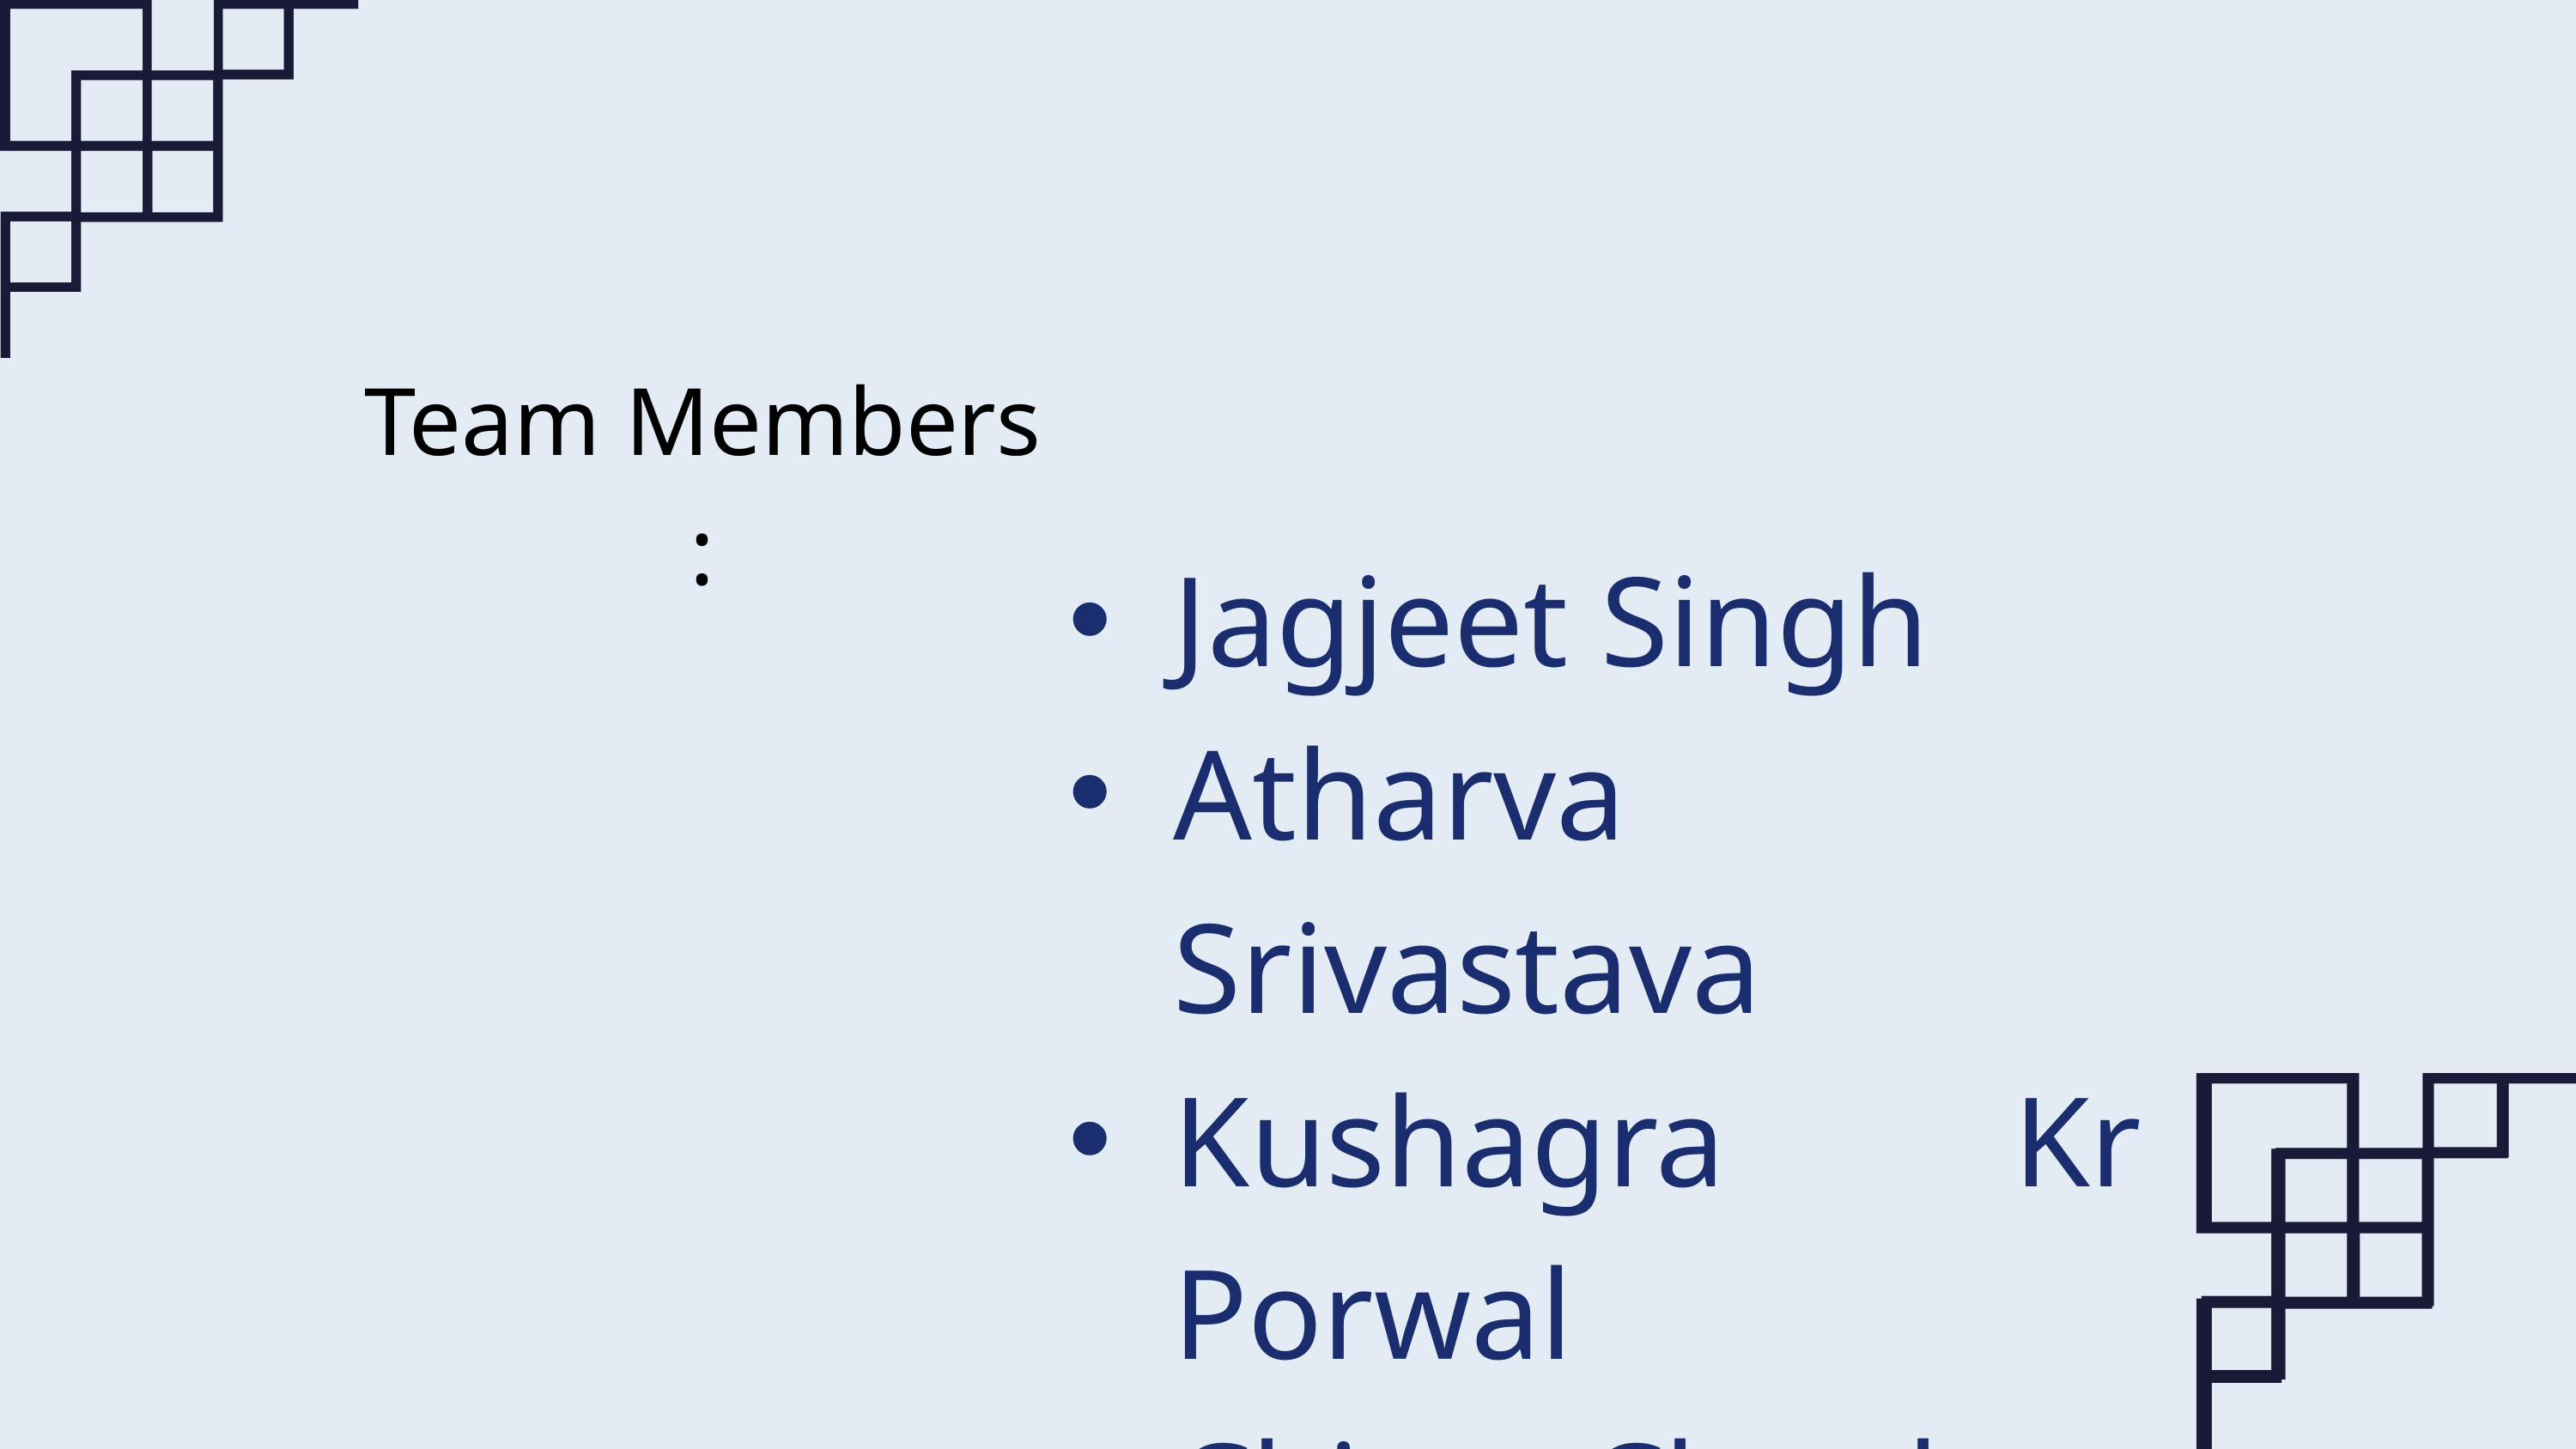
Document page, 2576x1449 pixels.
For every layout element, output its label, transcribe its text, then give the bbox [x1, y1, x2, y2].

text_box Team Members : [358, 343, 1048, 604]
text_box [0, 0, 359, 359]
text_box Jagjeet Singh Atharva Srivastava Kushagra Kr Porwal Chirag Chawla [963, 518, 2142, 1449]
text_box [2196, 1073, 2576, 1449]
